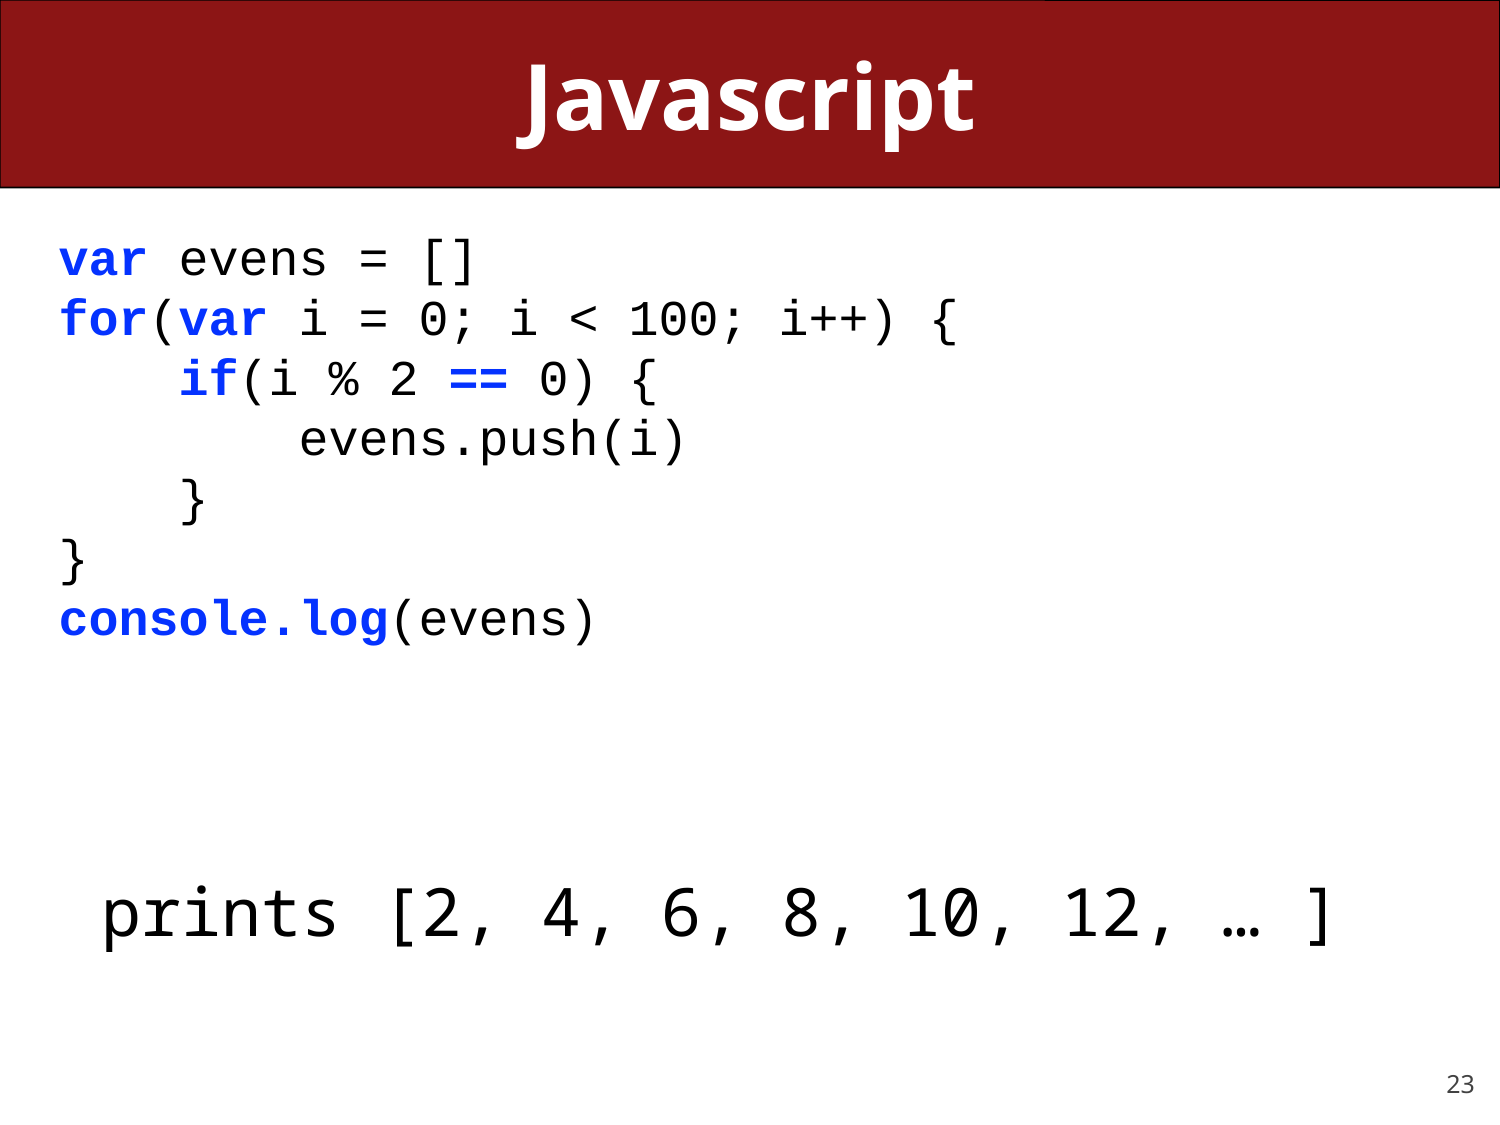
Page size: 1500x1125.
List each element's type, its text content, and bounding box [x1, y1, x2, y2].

text_box var evens = [] for(var i = 0; i < 100; i++) { if(i % 2 == 0) { evens.push(i) } } console.log(evens) [43, 218, 1457, 773]
text_box prints [2, 4, 6, 8, 10, 12, … ] [86, 861, 1414, 957]
title Javascript [75, 0, 1425, 188]
